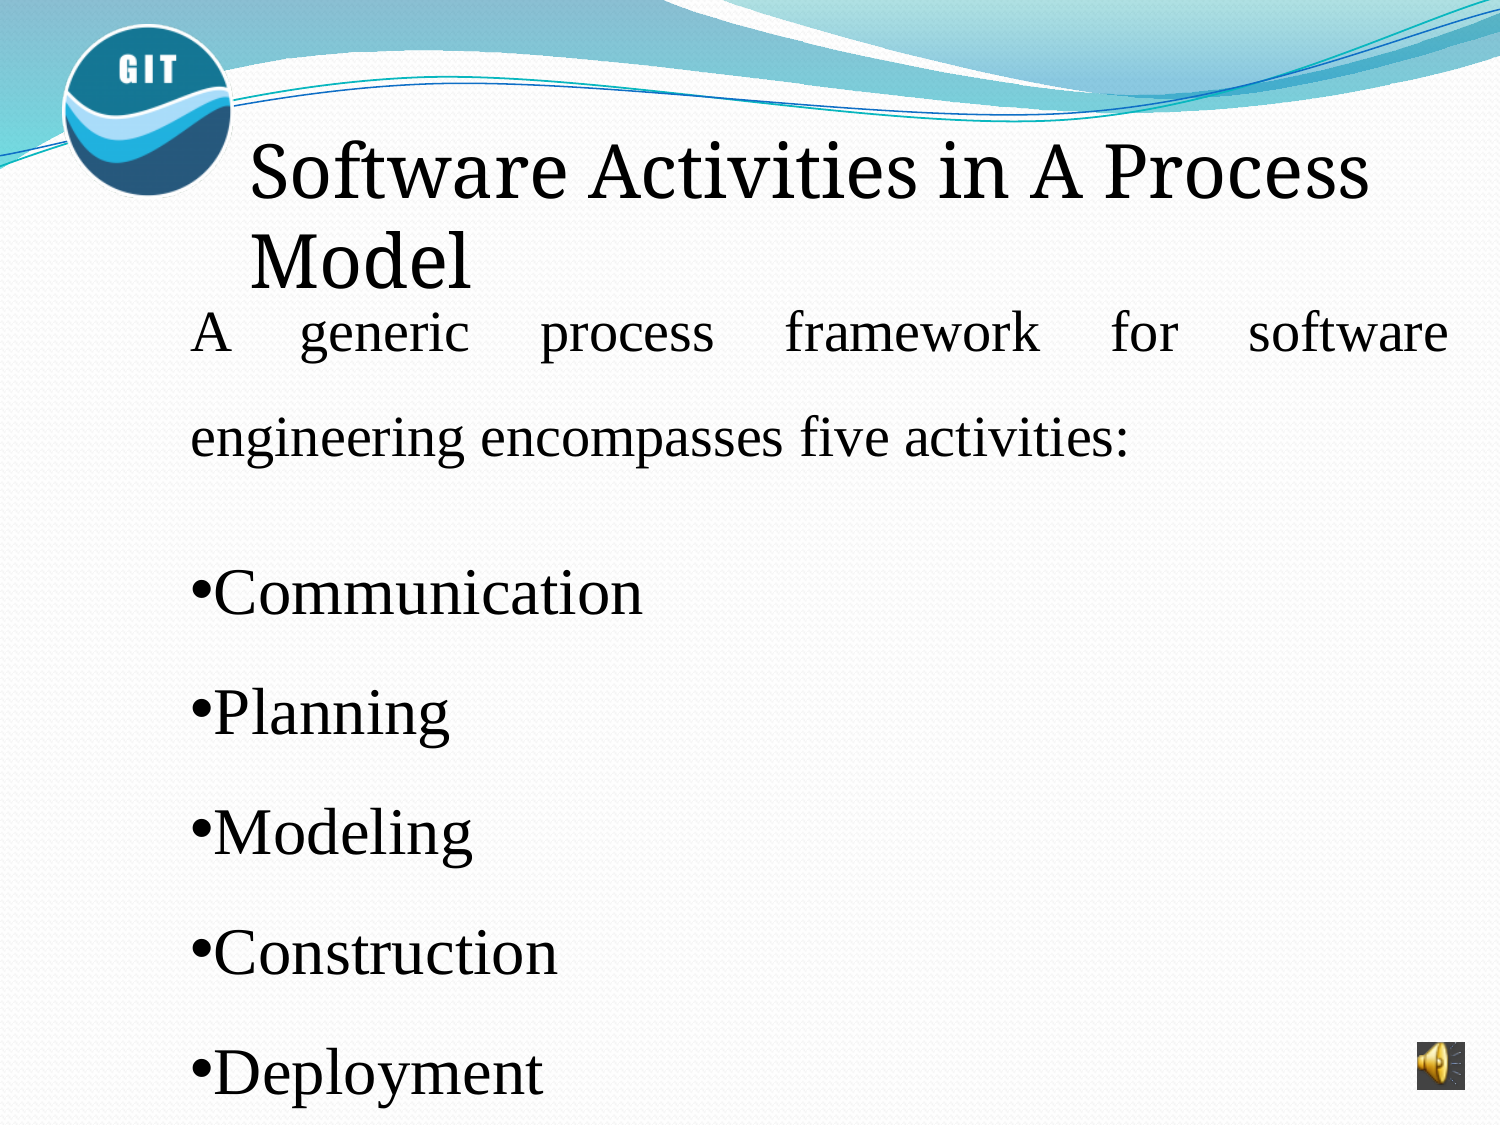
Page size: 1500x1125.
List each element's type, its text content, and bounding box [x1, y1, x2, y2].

text_box A generic process framework for software engineering encompasses five activities: Communication Planning Modeling Construction Deployment [175, 250, 1465, 1115]
picture [62, 24, 234, 199]
picture [1415, 1040, 1467, 1092]
text_box Software Activities in A Process Model [234, 116, 1500, 312]
